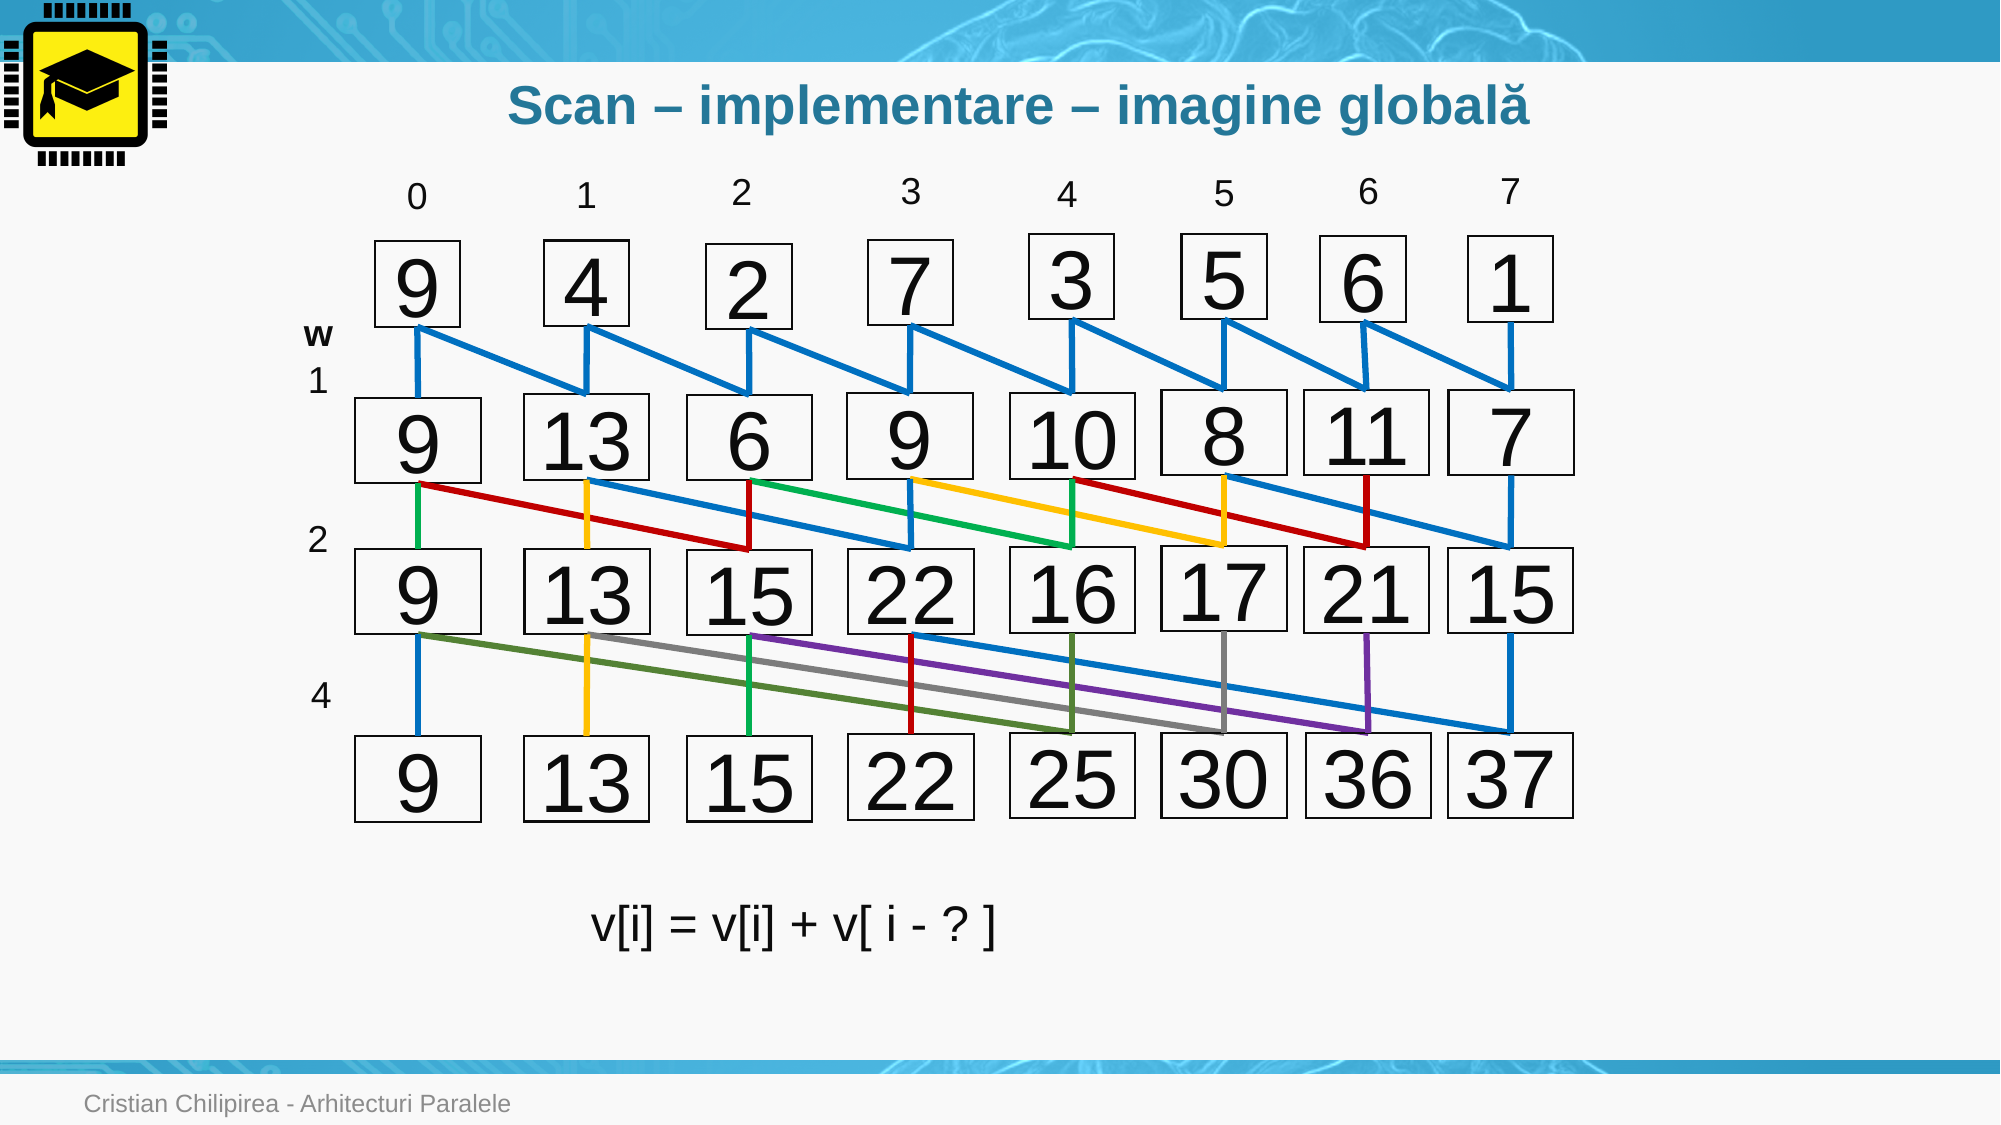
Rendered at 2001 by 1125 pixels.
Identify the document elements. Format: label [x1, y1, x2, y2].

text_box [576, 884, 1013, 960]
text_box [354, 233, 1575, 823]
text_box [1042, 162, 1093, 223]
text_box [296, 663, 340, 724]
text_box [1485, 159, 1536, 219]
text_box [1198, 162, 1250, 222]
text_box [561, 164, 612, 224]
text_box [289, 302, 344, 409]
text_box [292, 507, 344, 568]
text_box [885, 160, 937, 220]
footer [68, 1083, 1542, 1125]
picture [0, 0, 2000, 166]
picture [0, 1060, 2000, 1074]
text_box [716, 160, 768, 221]
title [320, 68, 1718, 145]
text_box [1343, 159, 1394, 219]
text_box [392, 164, 443, 225]
